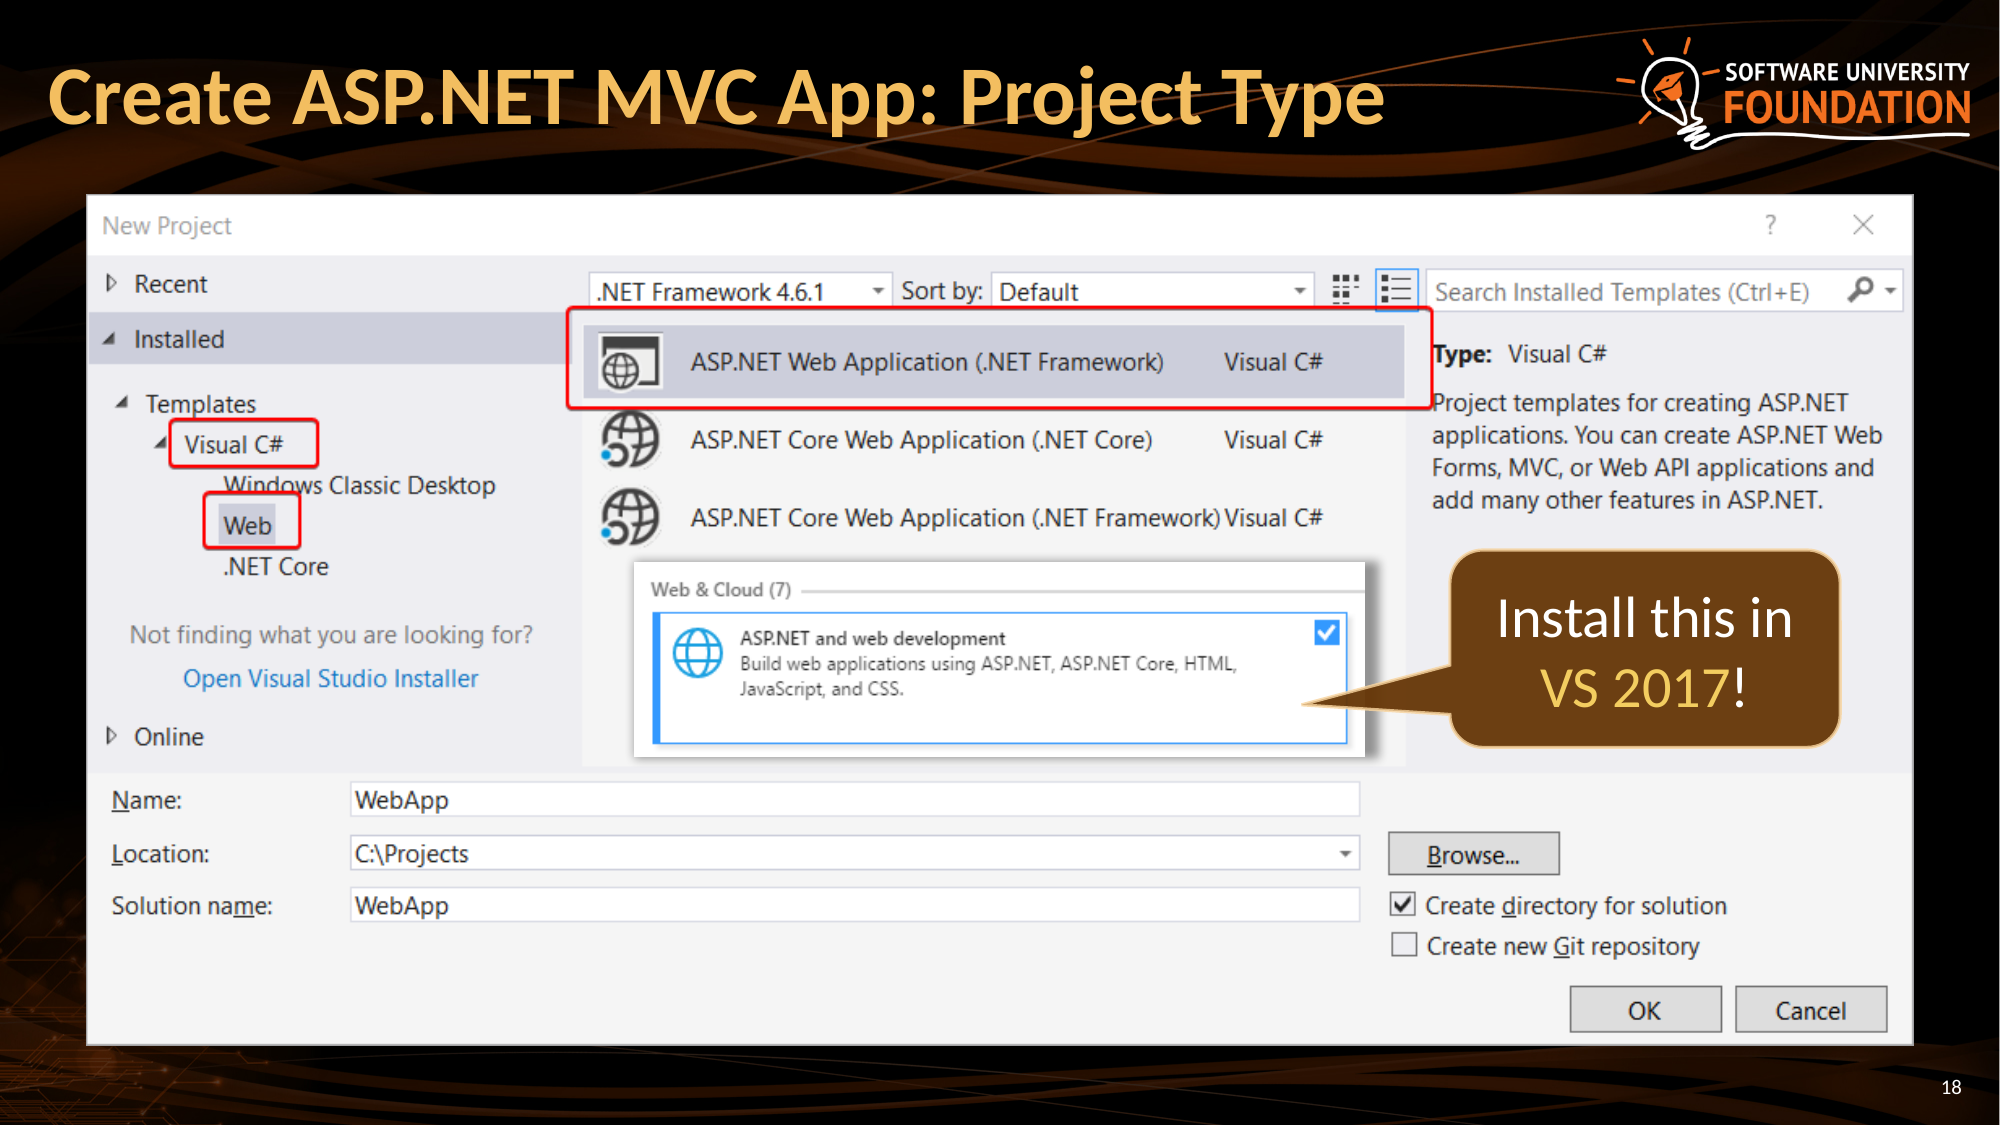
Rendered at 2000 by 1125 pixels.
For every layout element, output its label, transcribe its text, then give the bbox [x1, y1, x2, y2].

title Create ASP.NET MVC App: Project Type [30, 6, 1602, 189]
picture [0, 0, 2000, 1125]
slide_number 18 [1897, 1070, 1968, 1103]
